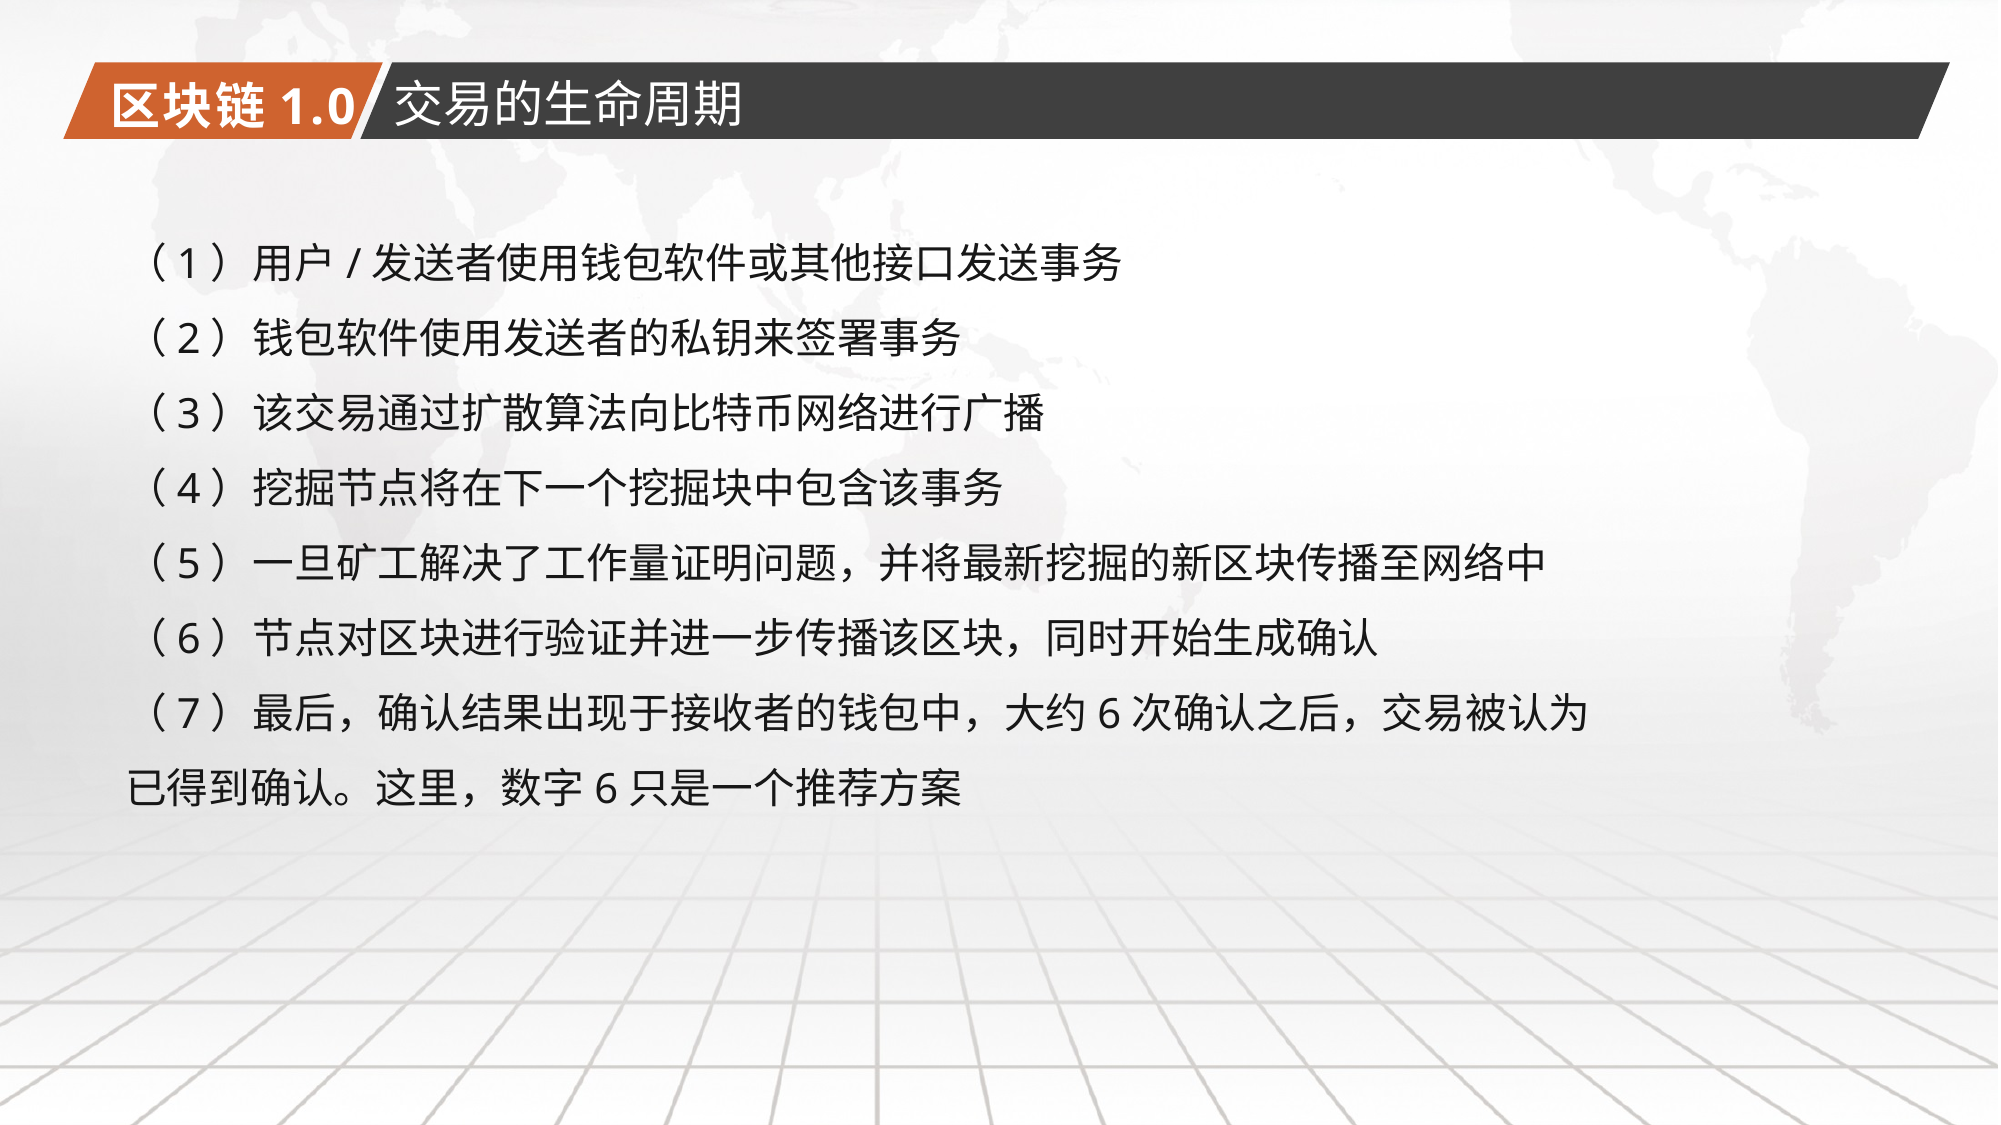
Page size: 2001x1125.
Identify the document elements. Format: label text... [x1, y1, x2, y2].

text_box （1）用户/发送者使用钱包软件或其他接口发送事务 （2）钱包软件使用发送者的私钥来签署事务 （3）该交易通过扩散算法向比特币网络进行广播 （4）挖掘节点将在下一个挖掘块中包含该事务 （5）一旦矿工解决了工作量证明问题，并将最新挖掘的新区块传播至网络中 （6）节点对区块进行验证并进一步传播该区块，同时开始生成确认 （7）最后，确认结果出现于接收者的钱包中，大约6次确认之后，交易被认为已得到确认。这里，数字6只是一个推荐方案 [110, 204, 1621, 820]
picture [0, 0, 1998, 1125]
text_box 交易的生命周期 [378, 65, 1281, 140]
text_box 区块链1.0 [110, 59, 359, 135]
